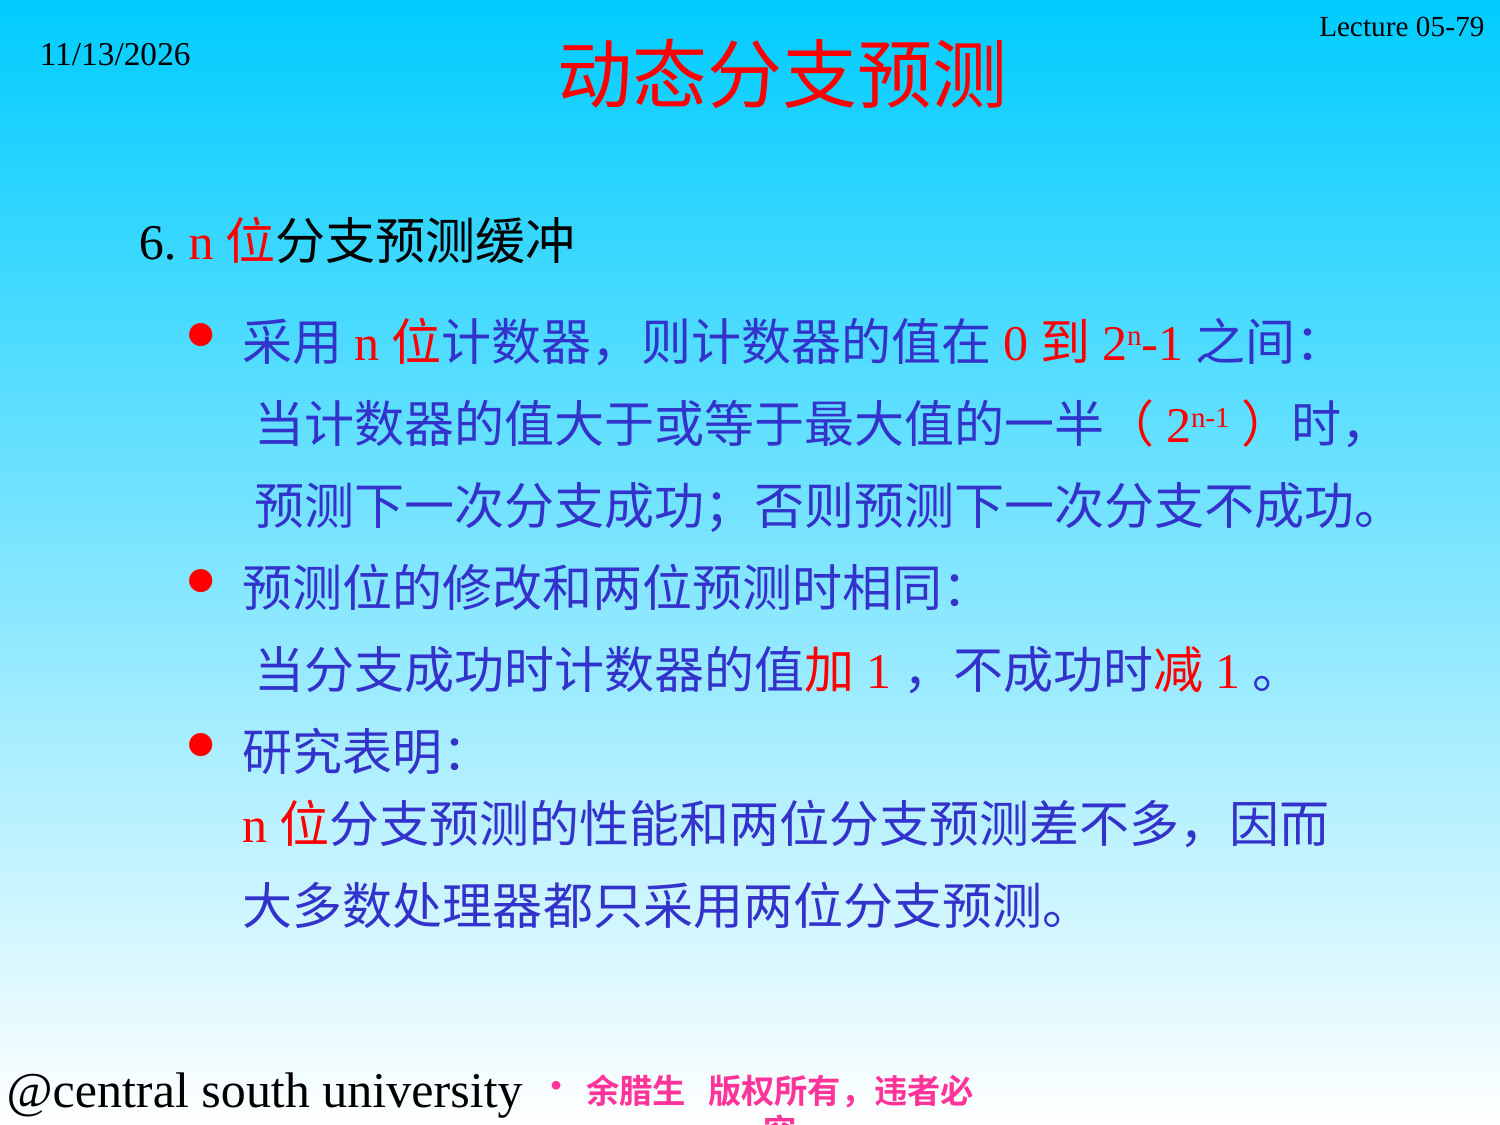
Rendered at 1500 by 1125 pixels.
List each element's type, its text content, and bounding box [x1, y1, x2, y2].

slide_number Lecture 05-79 [1187, 0, 1500, 76]
text_box 6. n位分支预测缓冲 [123, 196, 1355, 279]
text_box 采用n位计数器，则计数器的值在0到2n-1之间： 当计数器的值大于或等于最大值的一半（2n-1）时， 预测下一次分支成功；否则预测下一次分支不成功。 预测位的修改和两位预测时相同： 当分支成功时计数器的值加1，不成功时减1。 研究表明： n位分支预测的性能和两位分支预测差不多，因而 大多数处理器都只采用两位分支预测。 [171, 290, 1436, 953]
footer 余腊生 版权所有，违者必究 [524, 1062, 1001, 1125]
text_box 动态分支预测 [419, 31, 1146, 126]
text_box [41, 172, 1471, 1059]
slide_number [24, 24, 338, 101]
